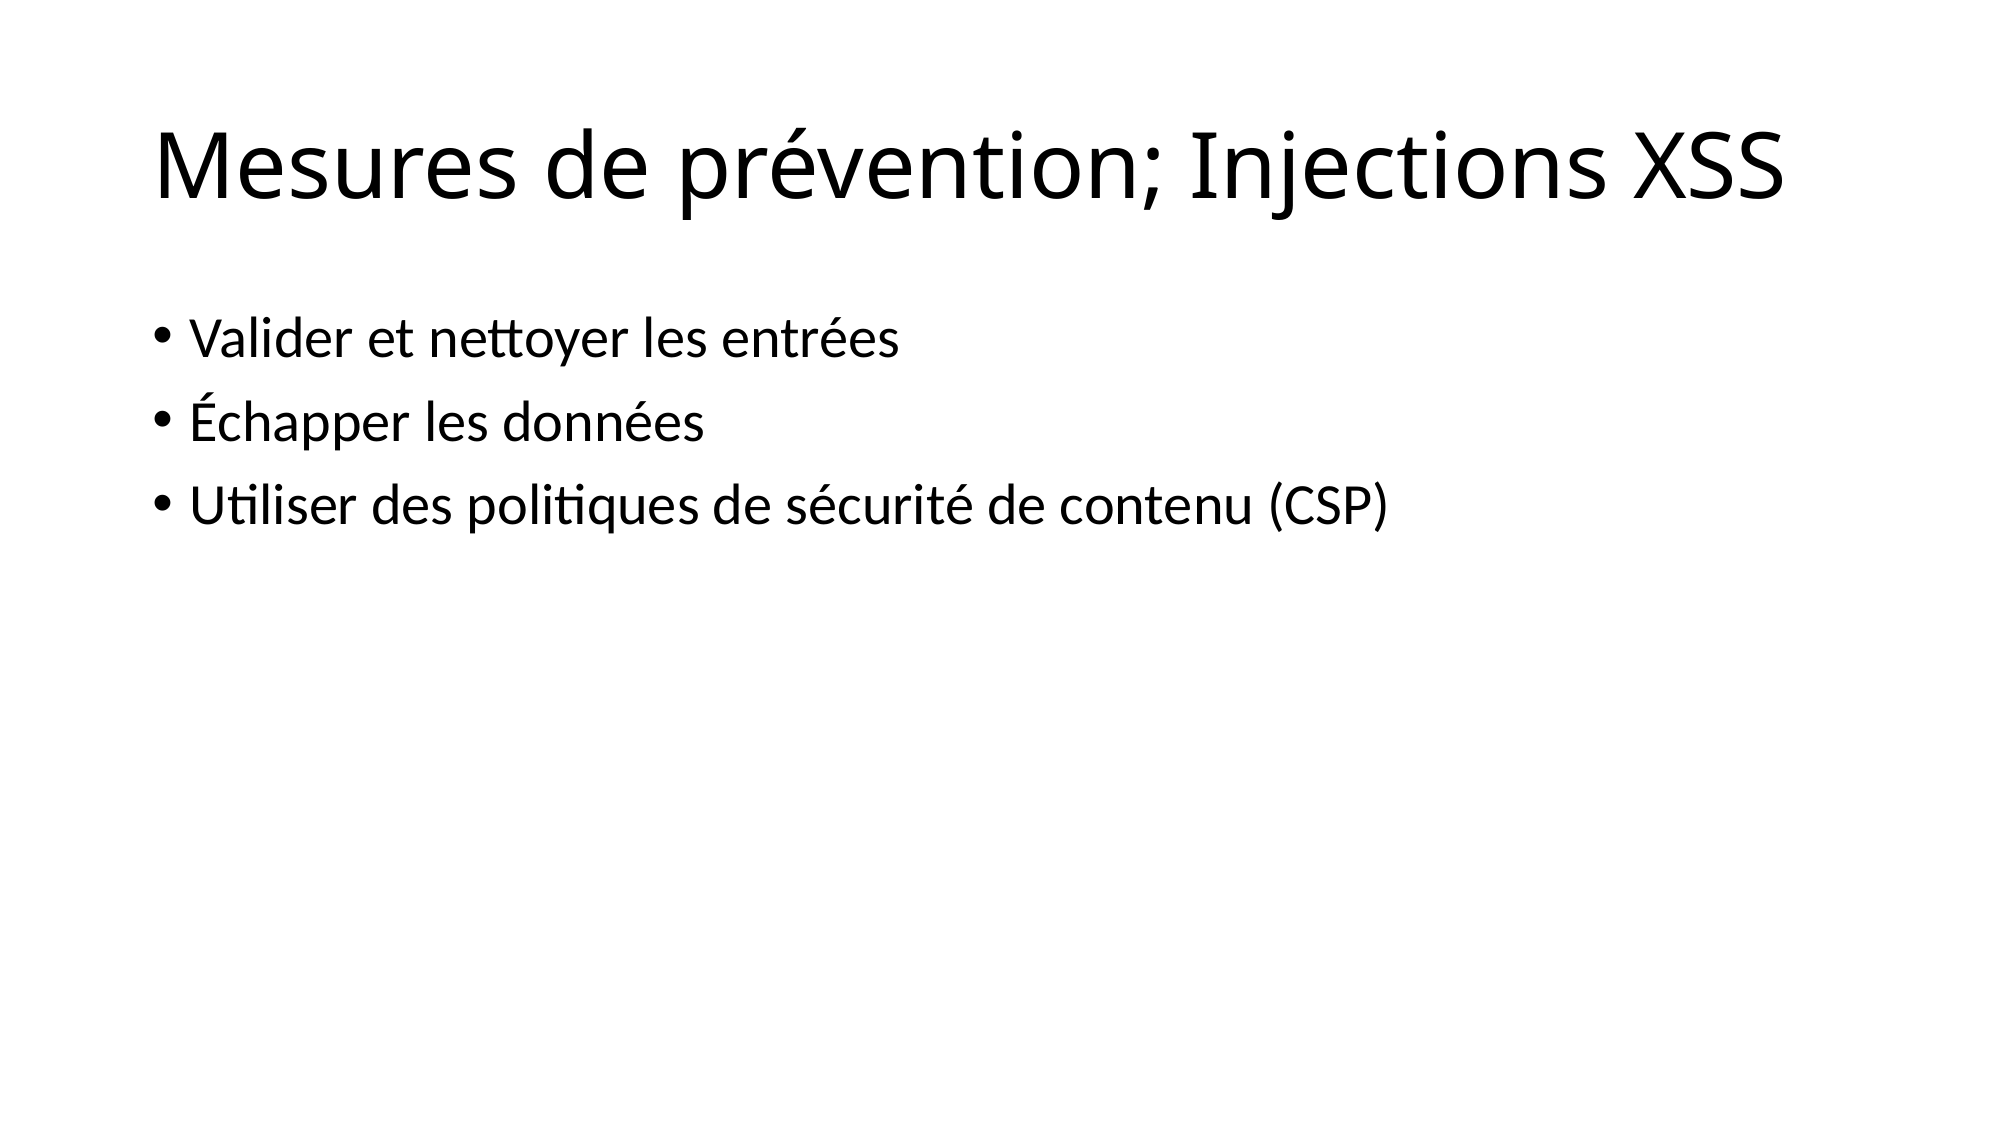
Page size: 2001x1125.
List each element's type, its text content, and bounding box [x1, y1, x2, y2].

title Mesures de prévention; Injections XSS [137, 59, 1863, 278]
list Valider et nettoyer les entrées Échapper les données Utiliser des politiques de sécurité de contenu (CSP) [137, 299, 1863, 1014]
